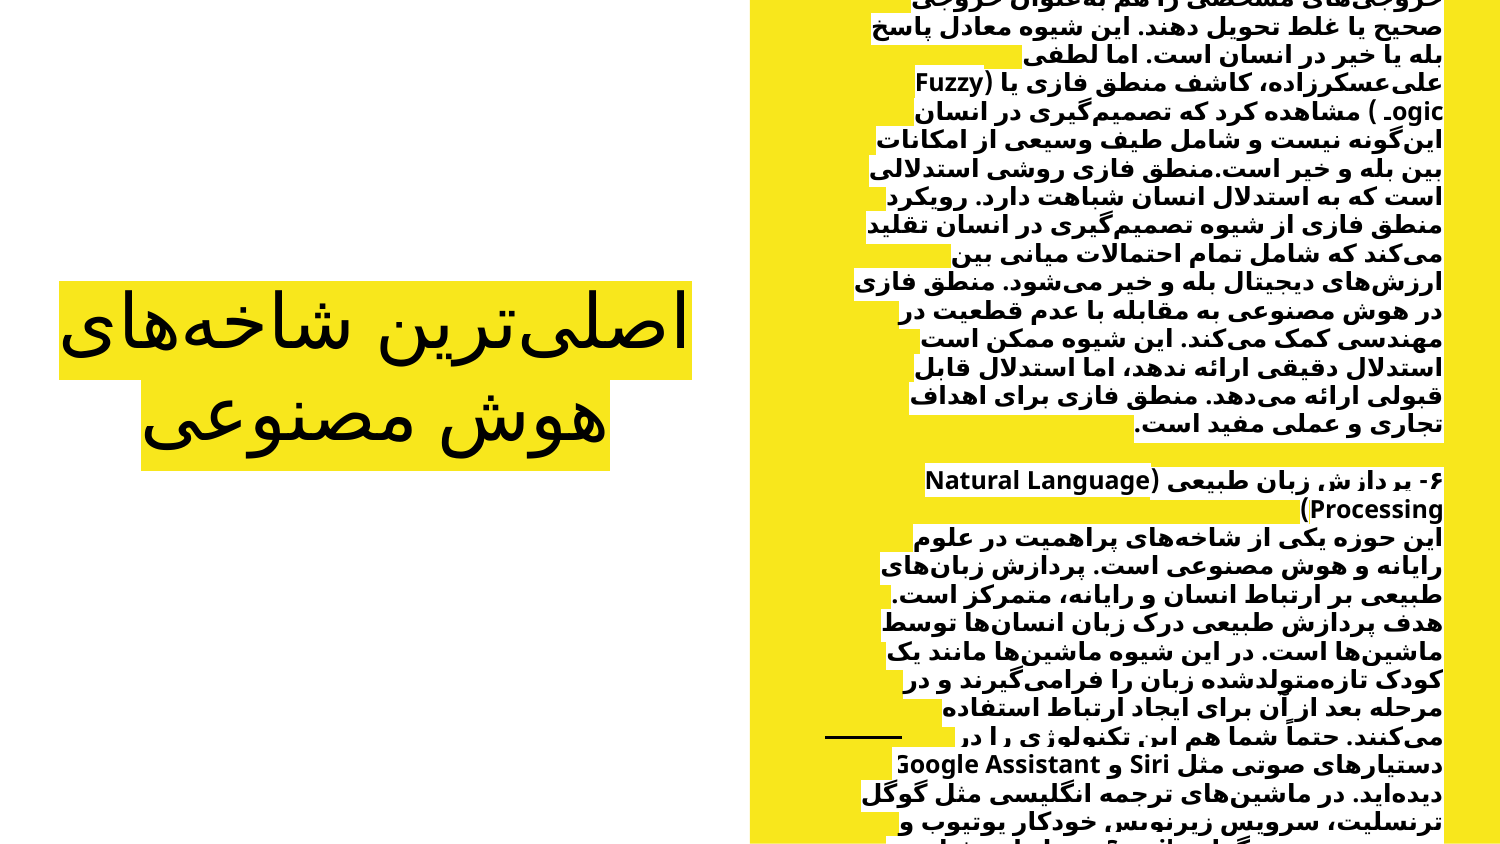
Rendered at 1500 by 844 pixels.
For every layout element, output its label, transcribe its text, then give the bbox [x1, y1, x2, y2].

list ۵- منطق فازی (Fuzzy Logic) رایانه‌ها دارای بلوک‌های منطقی‌ای هستند که می‌توانند ورودی‌های دقیق و مشخصی را دریافت و خروجی‌های مشخصی را هم به‌عنوان خروجی صحیح یا غلط تحویل دهند. این شیوه معادل پاسخ بله یا خیر در انسان است. اما لطفی علی‌عسکرزاده، کاشف منطق فازی یا (Fuzzy Logic) مشاهده کرد که تصمیم‌گیری در انسان این‌گونه نیست و شامل طیف وسیعی از امکانات بین بله و خیر است.منطق فازی روشی استدلالی است که به استدلال انسان شباهت دارد. رویکرد منطق فازی از شیوه تصمیم‌گیری در انسان تقلید می‌کند که شامل تمام احتمالات میانی بین ارزش‌های دیجیتال بله و خیر می‌شود. منطق فازی در هوش مصنوعی به مقابله با عدم قطعیت در مهندسی کمک می‌کند. این شیوه ممکن است استدلال دقیقی ارائه ندهد، اما استدلال قابل قبولی ارائه می‌دهد. منطق فازی برای اهداف تجاری و عملی مفید است. ۶- پردازش زبان طبیعی (Natural Language Processing) این حوزه یکی از شاخه‌های پراهمیت در علوم رایانه و هوش مصنوعی است. پردازش زبان‌های طبیعی بر ارتباط انسان و رایانه، متمرکز است. هدف پردازش طبیعی درک زبان انسان‌ها توسط ماشین‌ها است. در این شیوه ماشین‌ها مانند یک کودک تازه‌متولدشده زبان را فرامی‌گیرند و در مرحله بعد از آن برای ایجاد ارتباط استفاده می‌کنند. حتماً شما هم این تکنولوژی را در دستیارهای صوتی مثل Siri و Google Assistant دیده‌اید. در ماشین‌های ترجمه انگلیسی مثل گوگل ترنسلیت، سرویس زیرنویس خودکار یوتیوب و سرویس تصحیح گرامر Gmail هم از این فناوری استفاده شده است. [829, 118, 1459, 725]
title اصلی‌ترین شاخه‌های هوش مصنوعی [43, 177, 708, 471]
